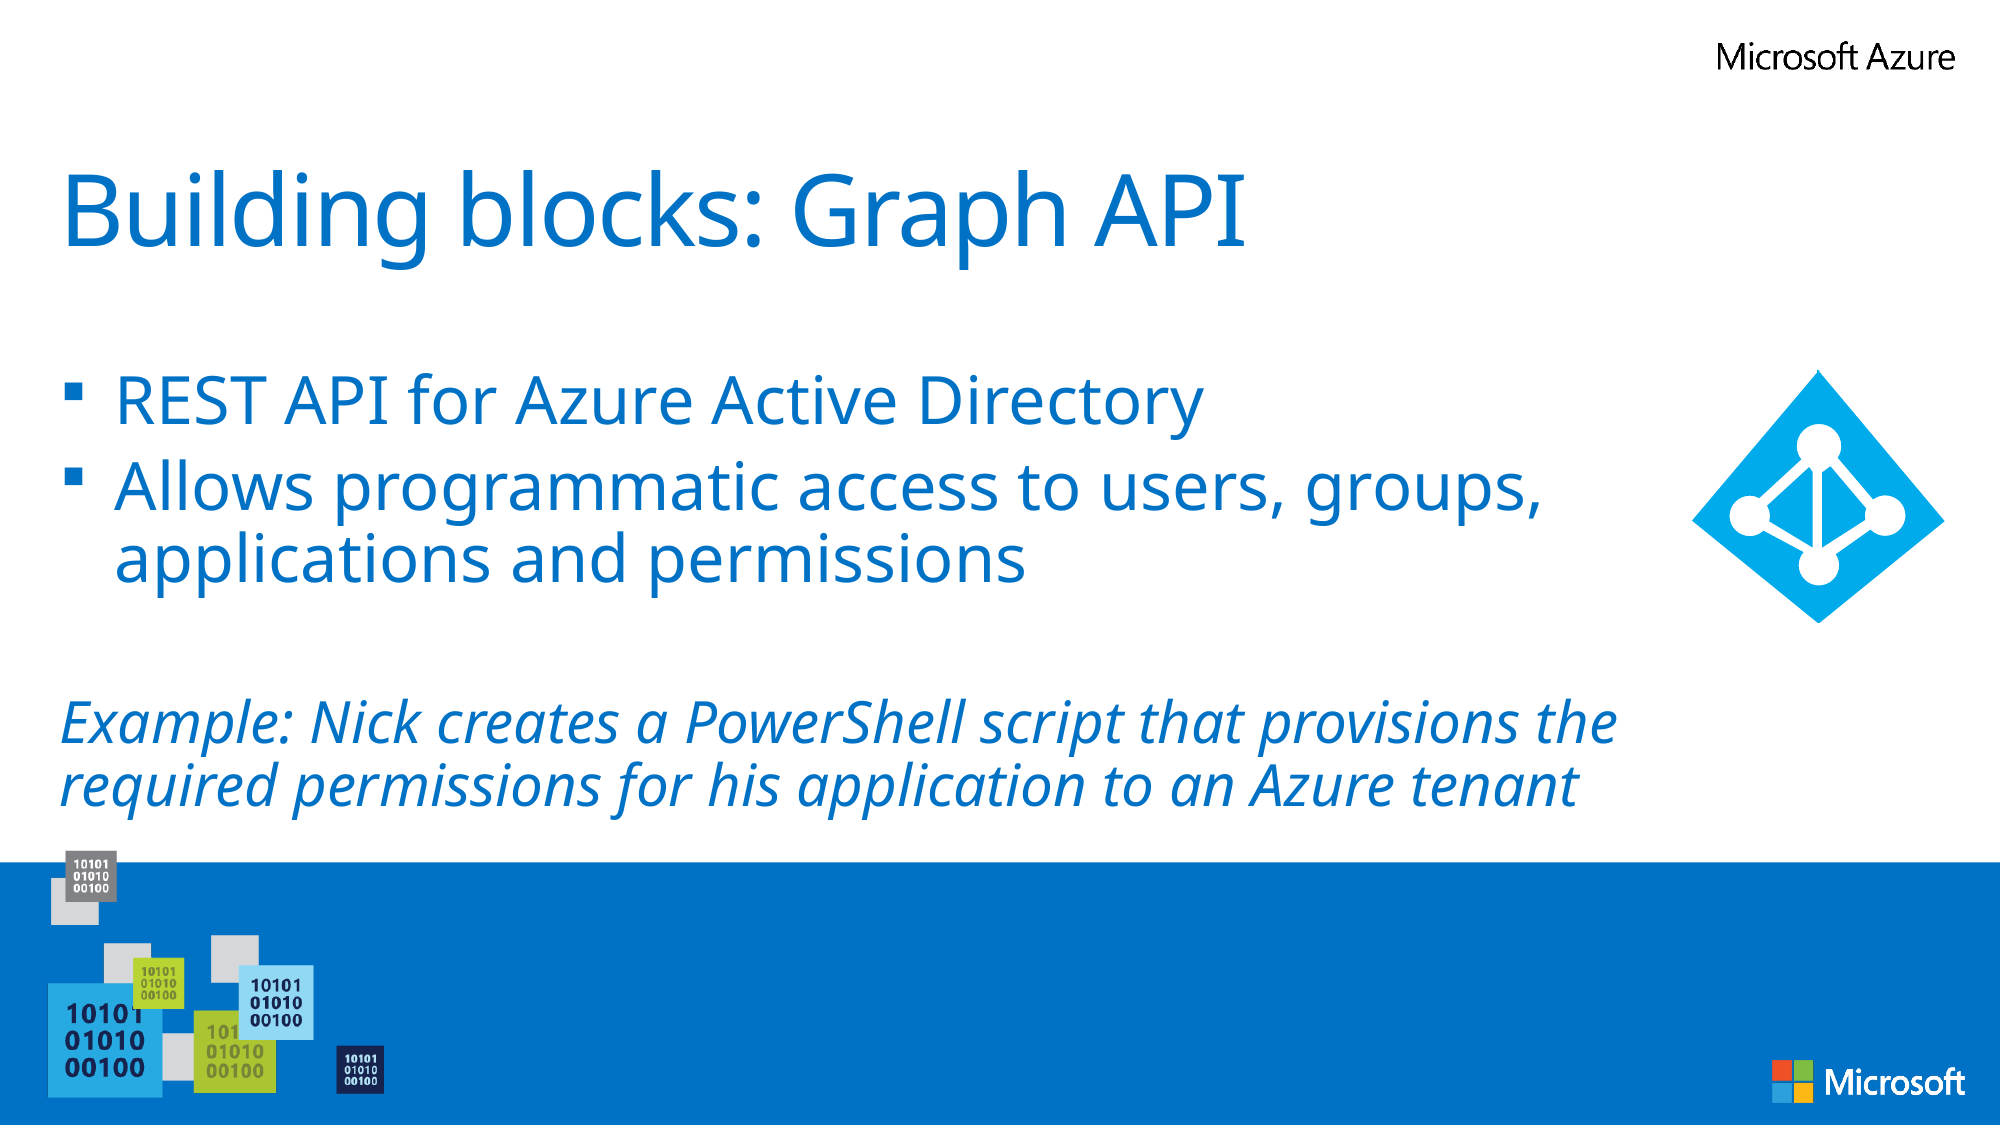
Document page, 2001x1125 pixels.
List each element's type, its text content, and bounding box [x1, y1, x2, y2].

picture [1730, 425, 1905, 585]
picture [17, 808, 463, 1125]
title Building blocks: Graph API [45, 152, 1682, 304]
picture [1699, 24, 1973, 88]
picture [1682, 359, 1947, 623]
picture [1772, 1060, 1965, 1103]
list REST API for Azure Active Directory Allows programmatic access to users, groups, applications and permissions Example: Nick creates a PowerShell script that provisions the required permissions for his application to an Azure tenant [45, 359, 1682, 806]
